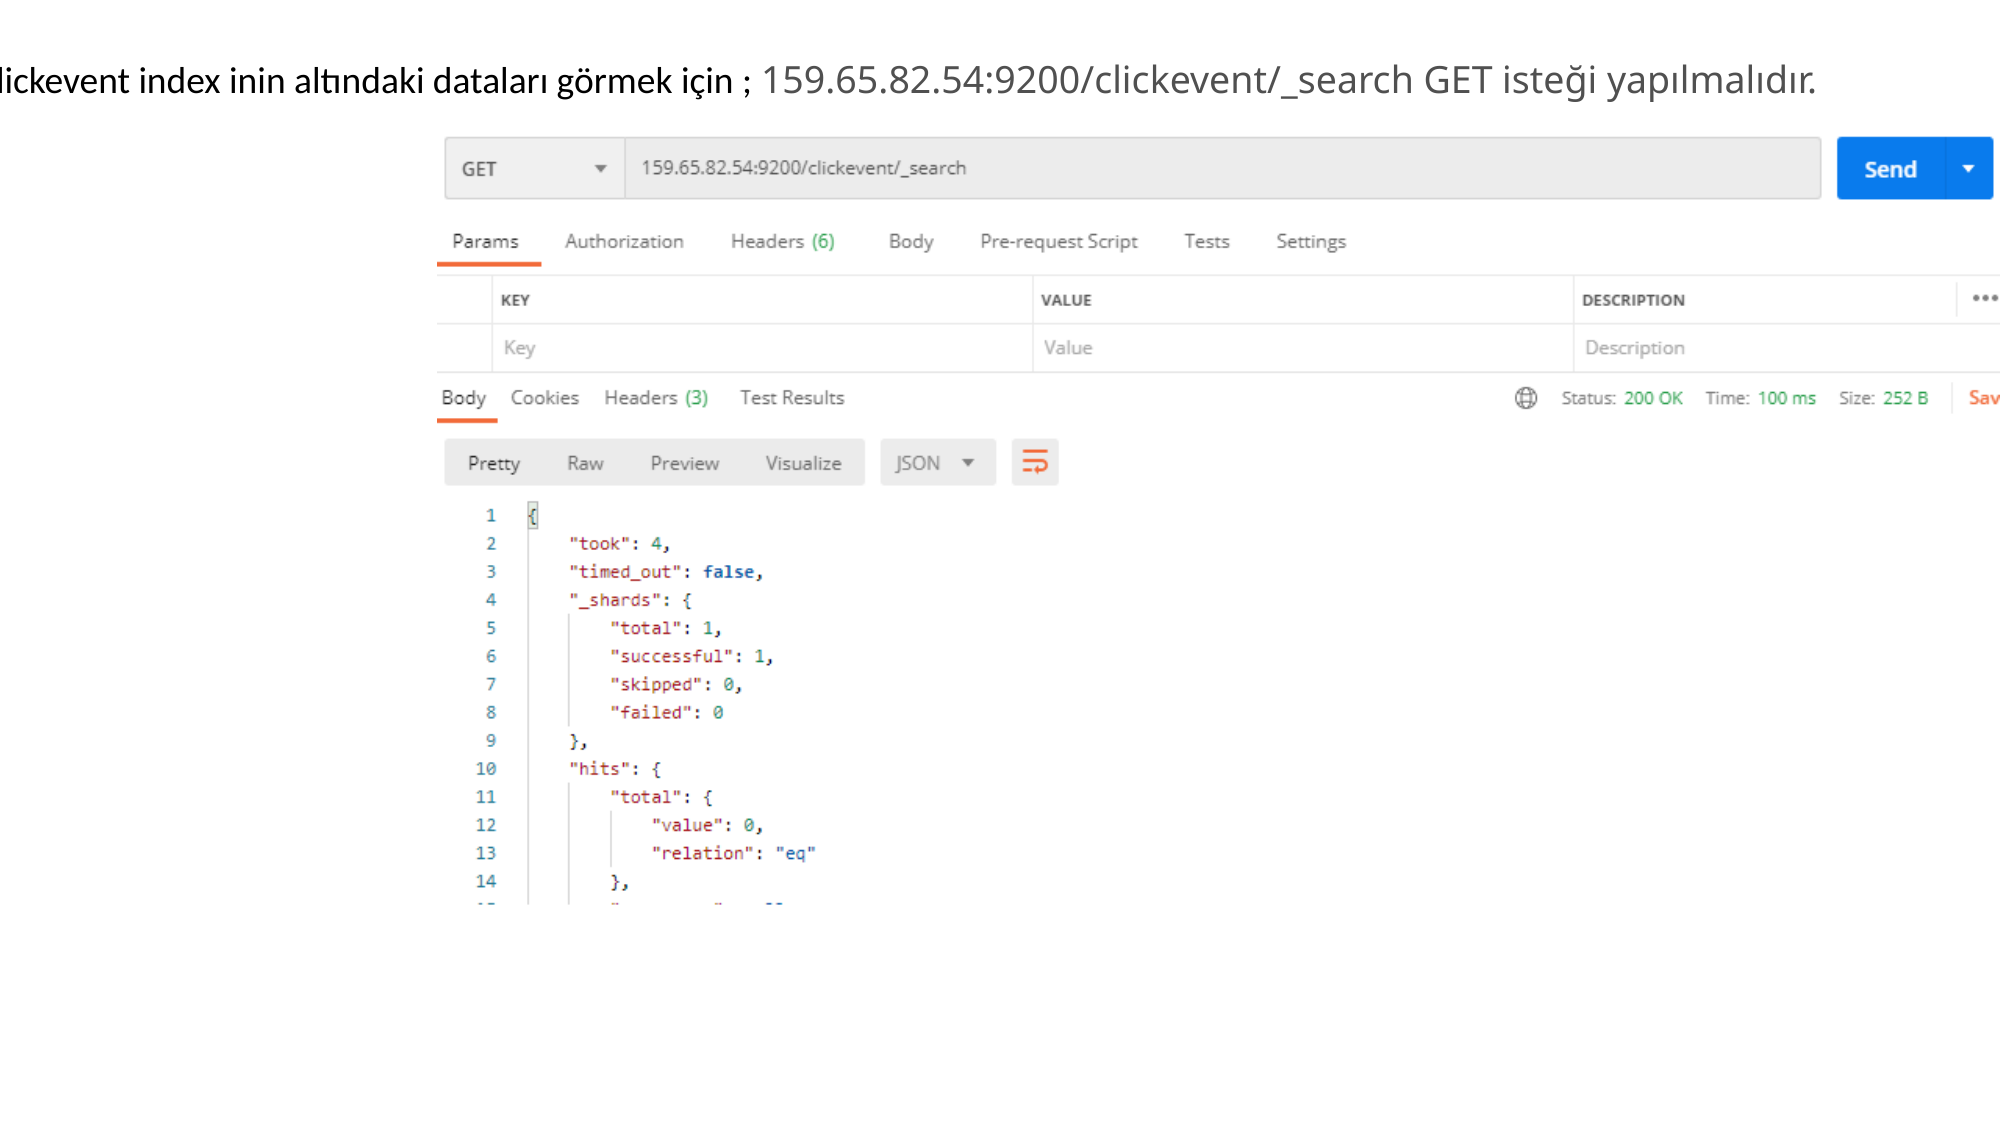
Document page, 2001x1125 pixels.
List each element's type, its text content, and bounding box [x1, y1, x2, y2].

text_box clickevent index inin altındaki dataları görmek için ; 159.65.82.54:9200/clickevent/_search GET isteği yapılmalıdır. [0, 48, 1842, 109]
picture [437, 134, 2000, 908]
